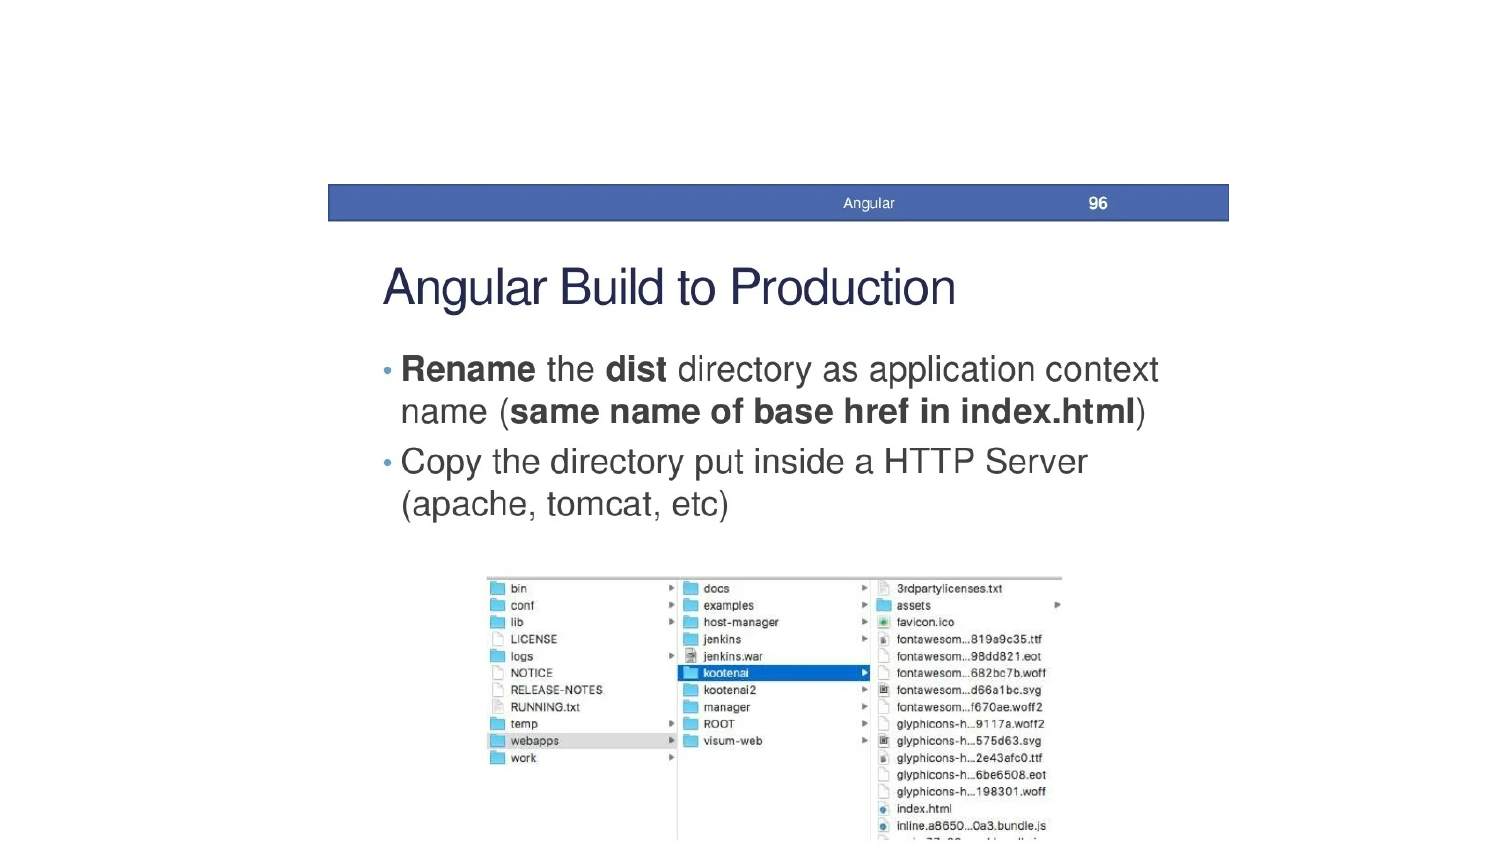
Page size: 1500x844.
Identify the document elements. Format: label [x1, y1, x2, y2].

picture [327, 184, 1229, 844]
